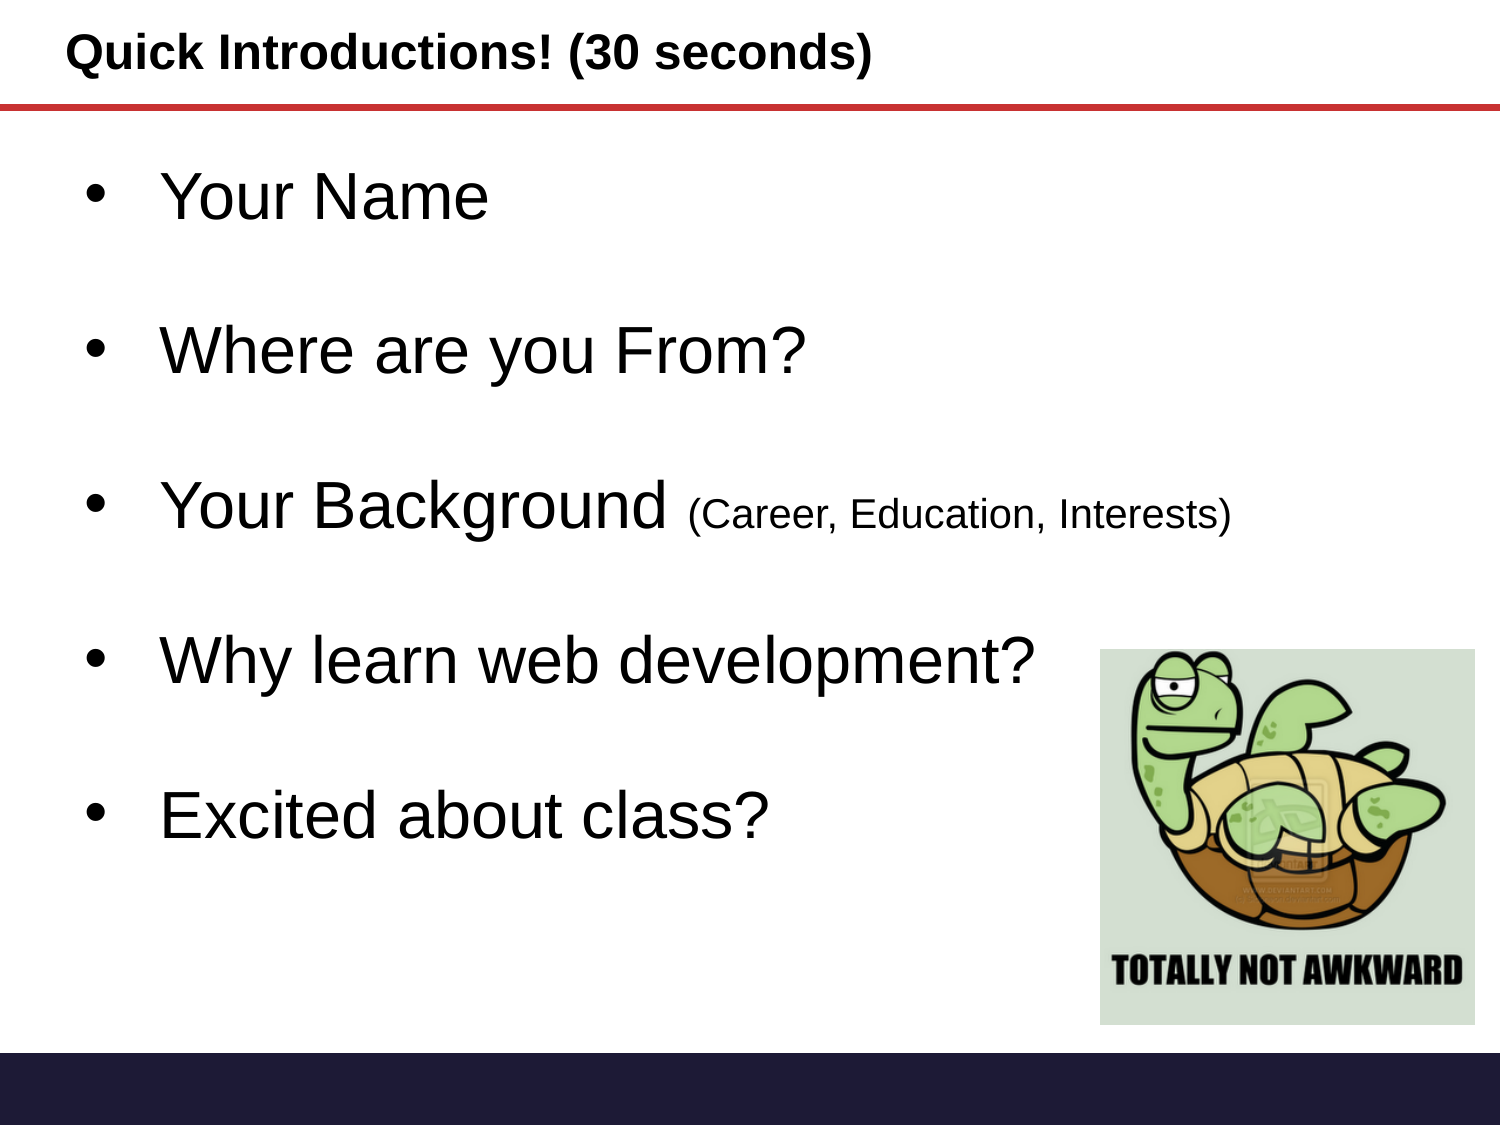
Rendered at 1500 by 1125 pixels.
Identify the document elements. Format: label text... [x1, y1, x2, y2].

title Quick Introductions! (30 seconds) [50, 0, 1300, 108]
text_box Your Name Where are you From? Your Background (Career, Education, Interests) Why learn web development? Excited about class? [32, 137, 1500, 875]
picture [1099, 649, 1475, 1025]
